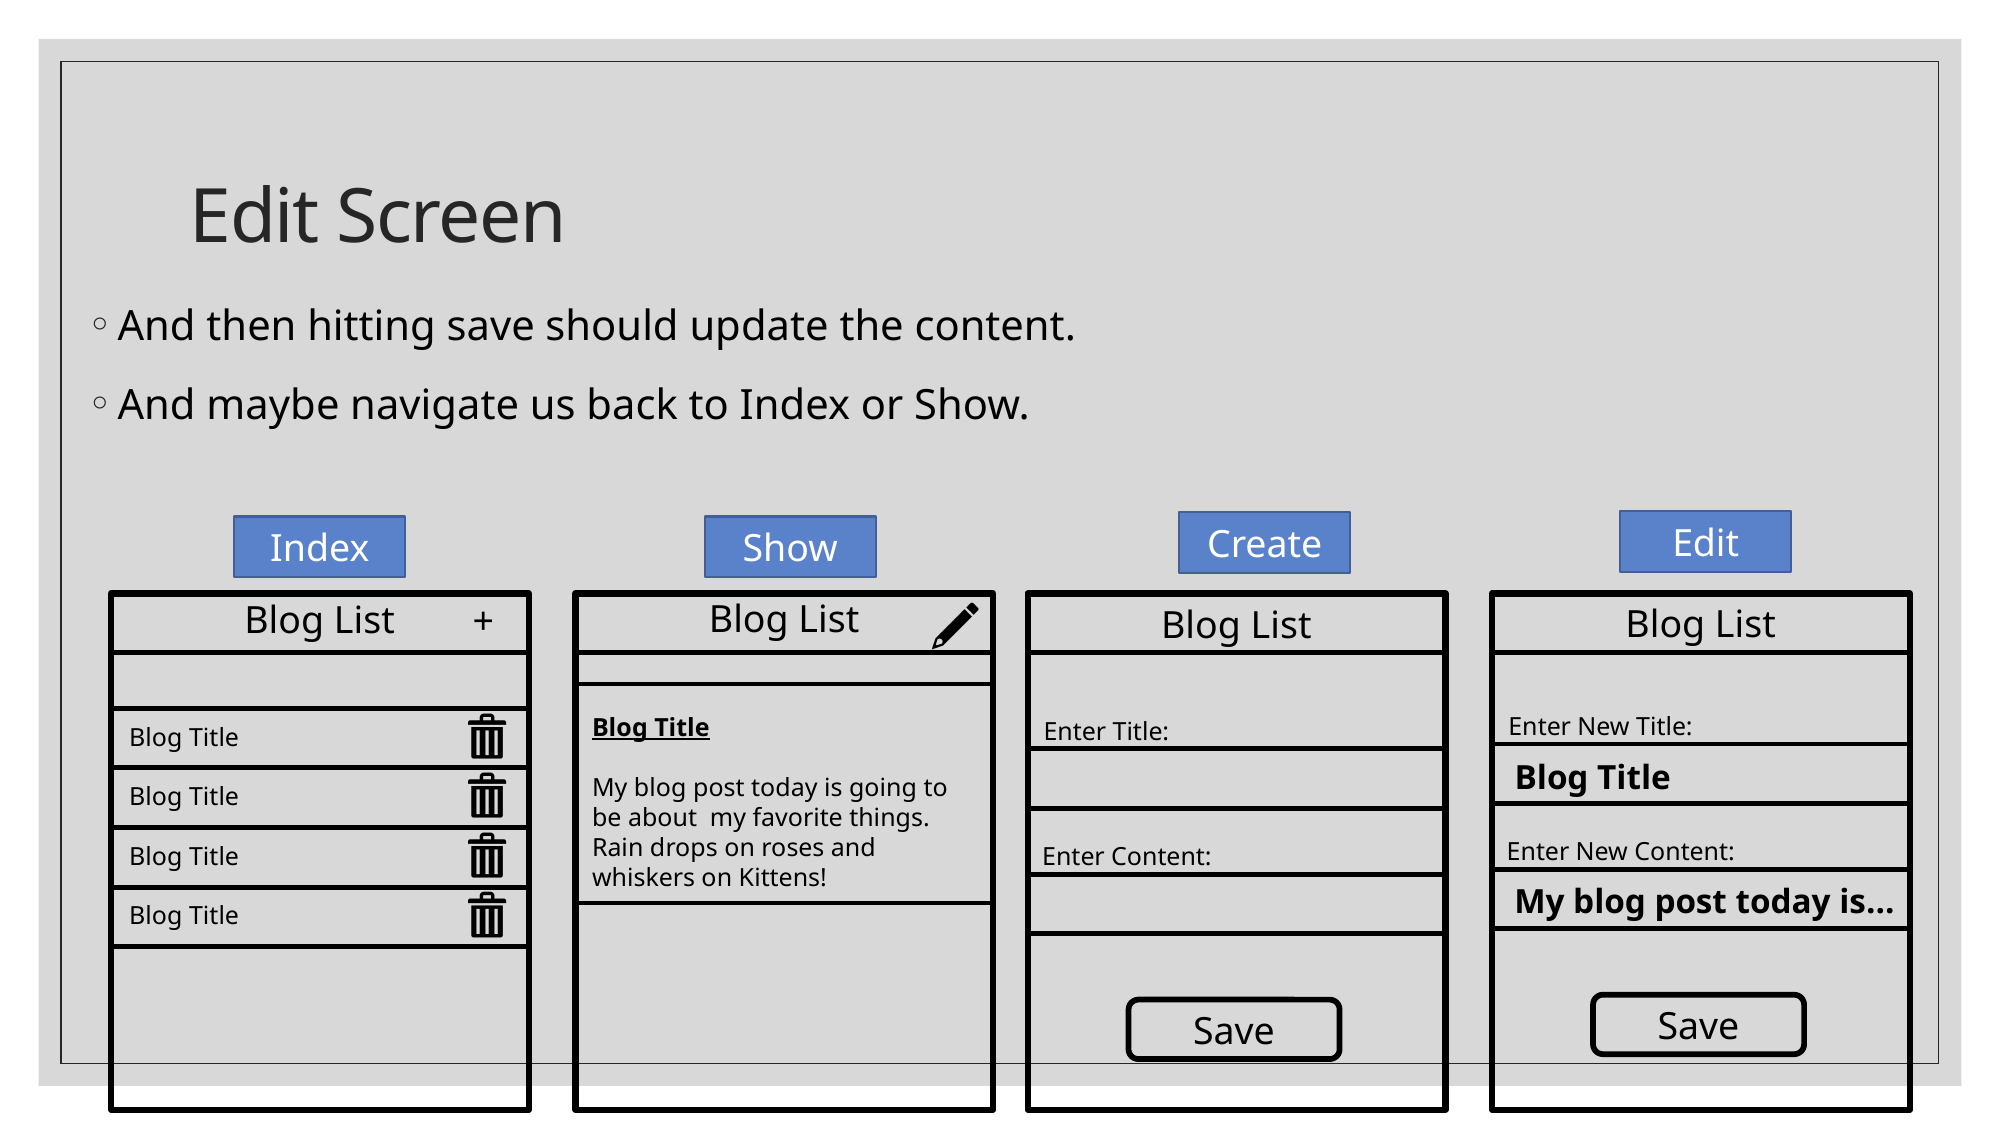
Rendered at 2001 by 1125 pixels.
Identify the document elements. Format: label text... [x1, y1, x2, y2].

title Edit Screen [174, 105, 1825, 281]
list And then hitting save should update the content. And maybe navigate us back to Index or Show. [72, 281, 1838, 1020]
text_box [110, 511, 1910, 1110]
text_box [901, 432, 1623, 676]
